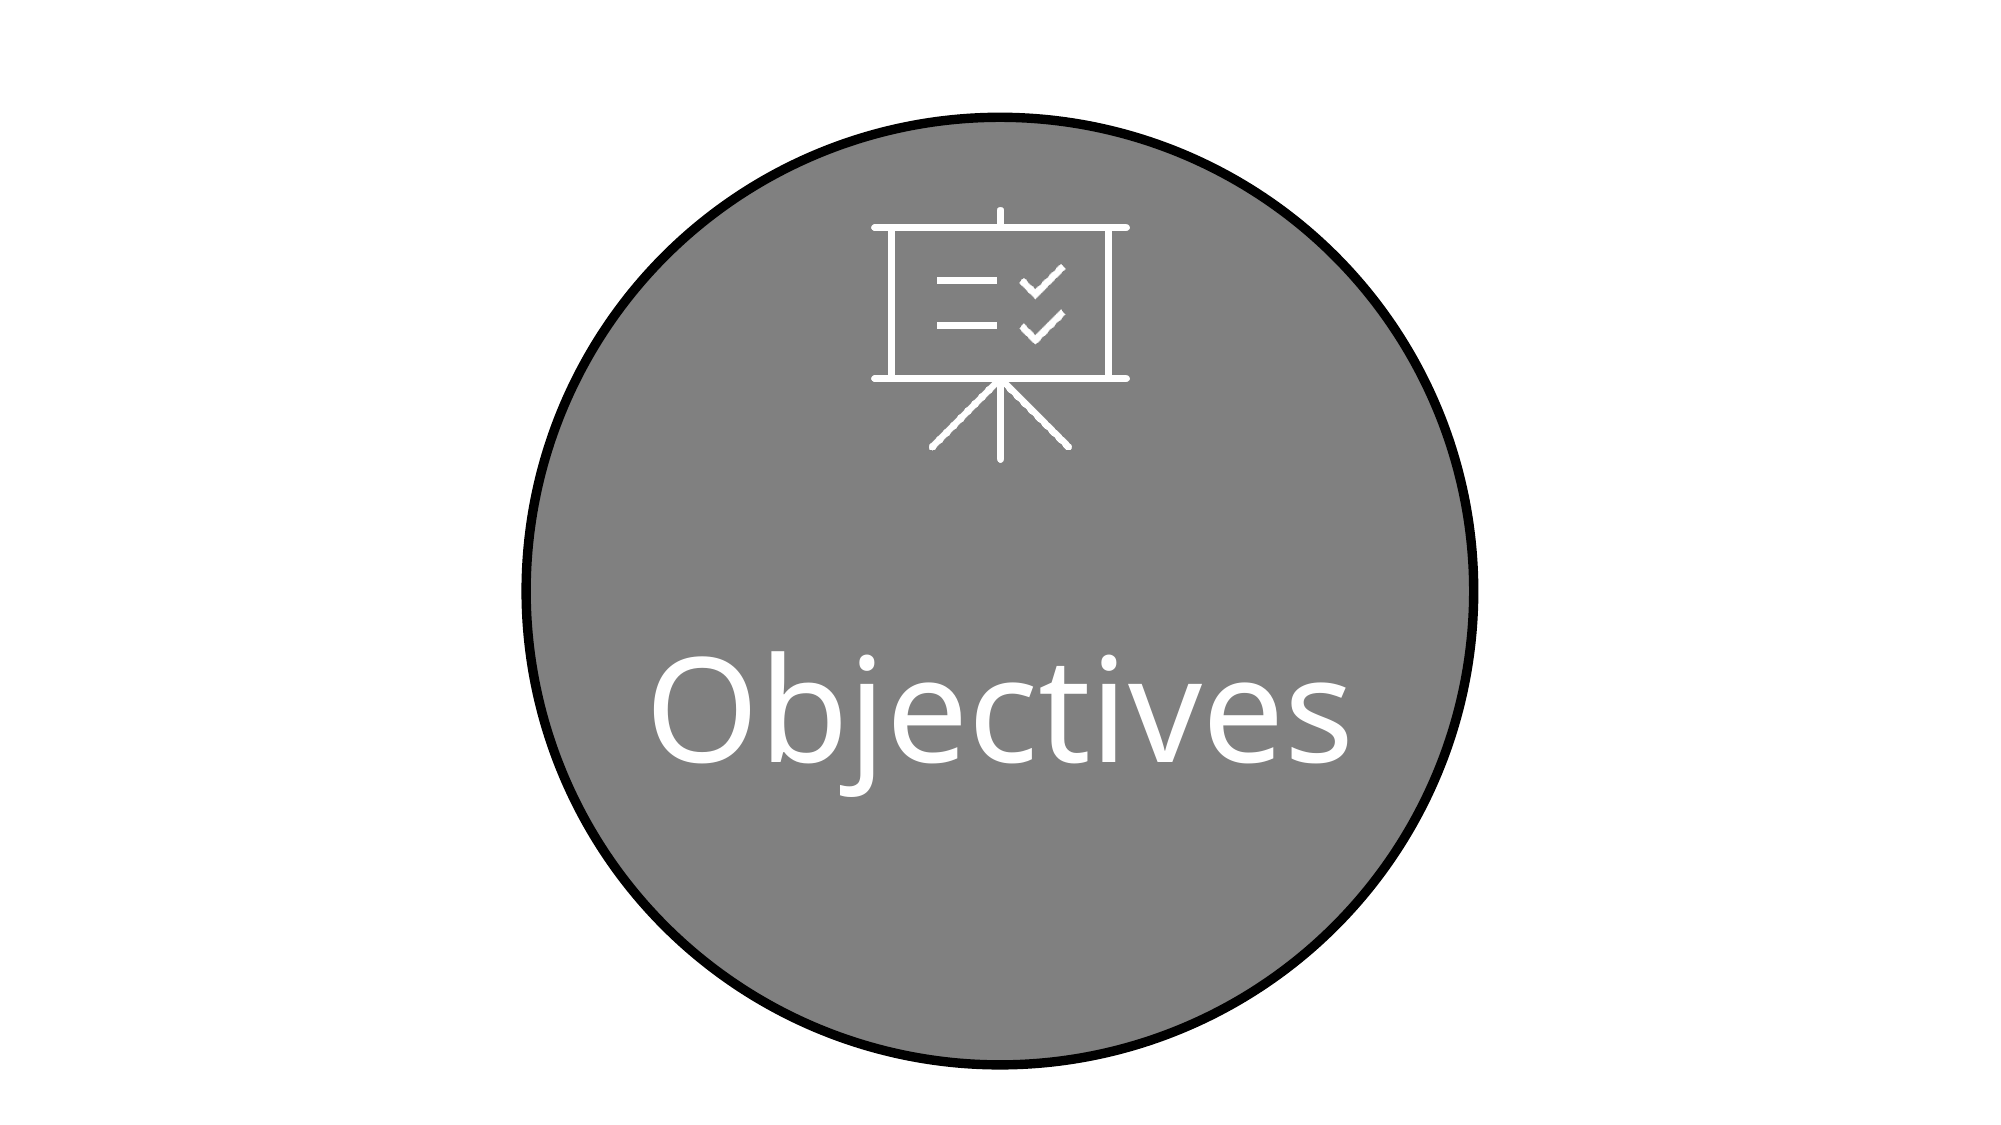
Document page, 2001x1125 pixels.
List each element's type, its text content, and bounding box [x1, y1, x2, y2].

text_box [573, 800, 1427, 1066]
text_box Objectives [552, 609, 1447, 800]
text_box [525, 116, 1475, 752]
picture [832, 164, 1168, 501]
